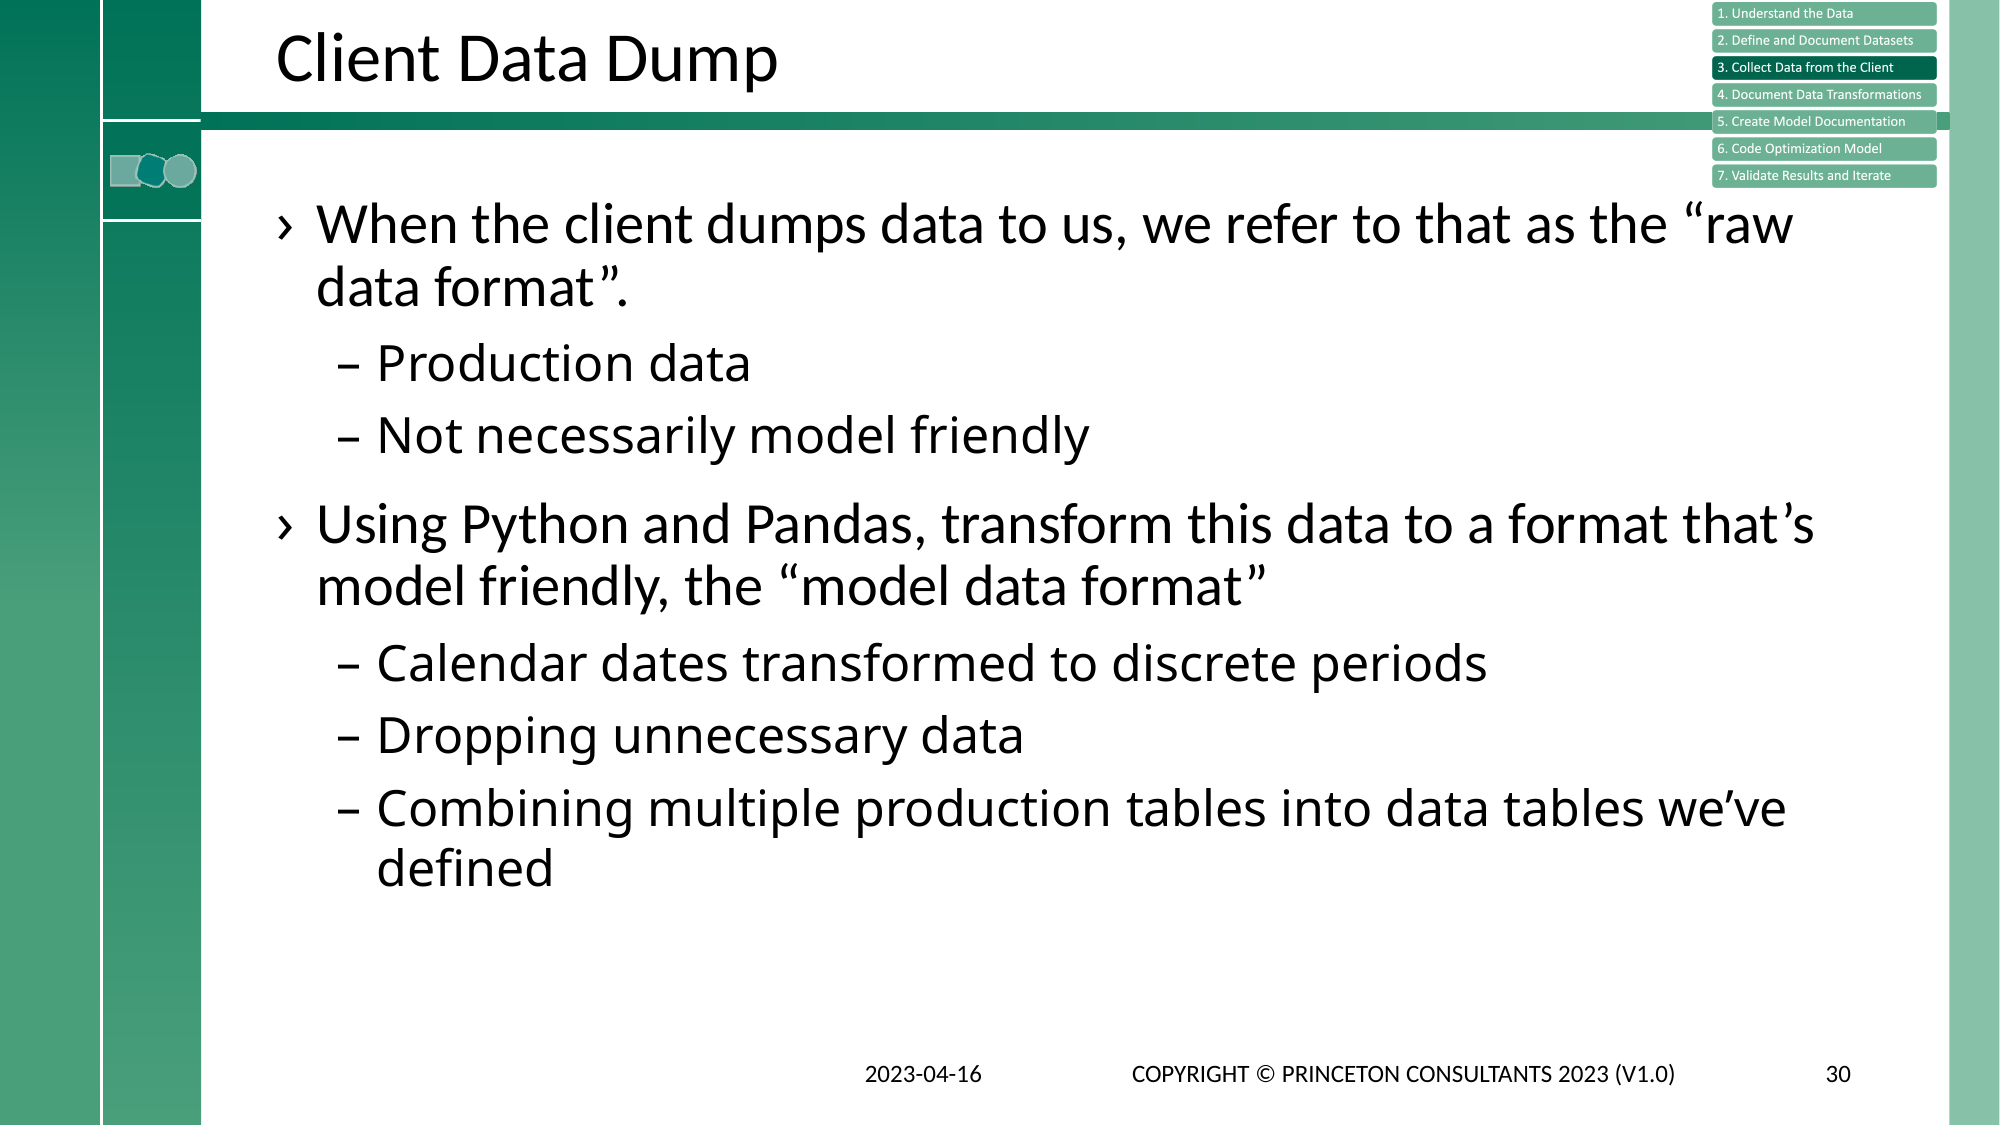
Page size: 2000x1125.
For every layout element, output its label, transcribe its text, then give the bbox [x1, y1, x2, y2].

picture [105, 149, 201, 192]
picture [1712, 1, 1937, 188]
slide_number 30 [1766, 1042, 1867, 1103]
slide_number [849, 1042, 1050, 1103]
title Client Data Dump [261, 12, 1712, 105]
footer Copyright © Princeton Consultants 2023 (V1.0) [1074, 1042, 1734, 1103]
list When the client dumps data to us, we refer to that as the “raw data format”. Production data Not necessarily model friendly Using Python and Pandas, transform this data to a format that’s model friendly, the “model data format” Calendar dates transformed to discrete periods Dropping unnecessary data Combining multiple production tables into data tables we’ve defined [261, 185, 1867, 1034]
